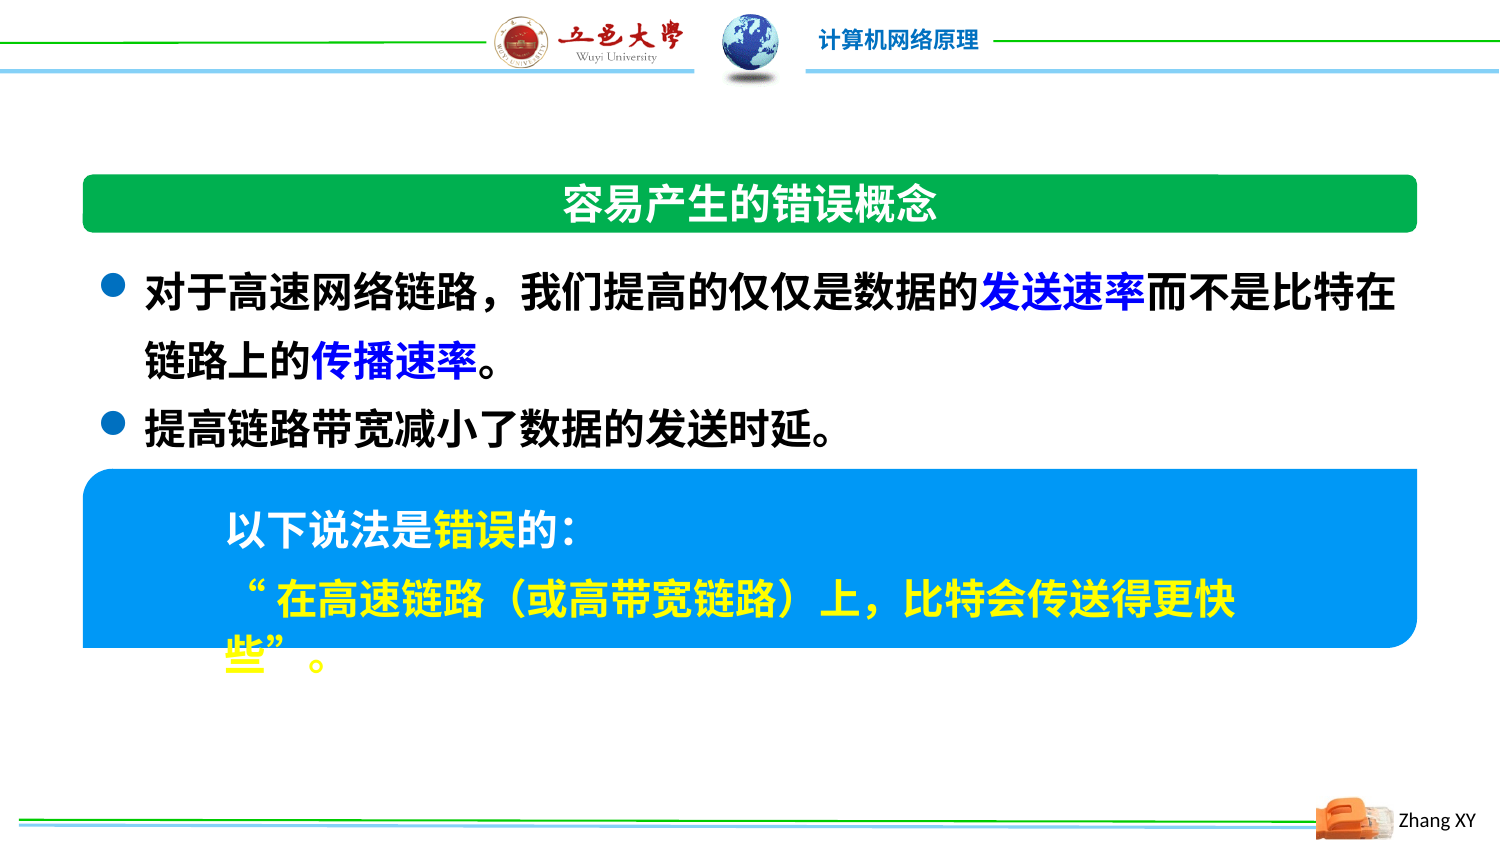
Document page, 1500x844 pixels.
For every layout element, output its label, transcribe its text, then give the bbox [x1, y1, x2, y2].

text_box 容易产生的错误概念 [547, 170, 953, 236]
text_box [953, 174, 1418, 233]
picture [494, 15, 697, 69]
picture [720, 12, 780, 88]
picture [1316, 796, 1394, 840]
text_box 对于高速网络链路，我们提高的仅仅是数据的发送速率而不是比特在链路上的传播速率。 提高链路带宽减小了数据的发送时延。 [82, 239, 1418, 461]
text_box [80, 466, 1420, 651]
text_box [82, 174, 547, 233]
text_box 以下说法是错误的： “在高速链路（或高带宽链路）上，比特会传送得更快些”。 [209, 490, 1326, 687]
